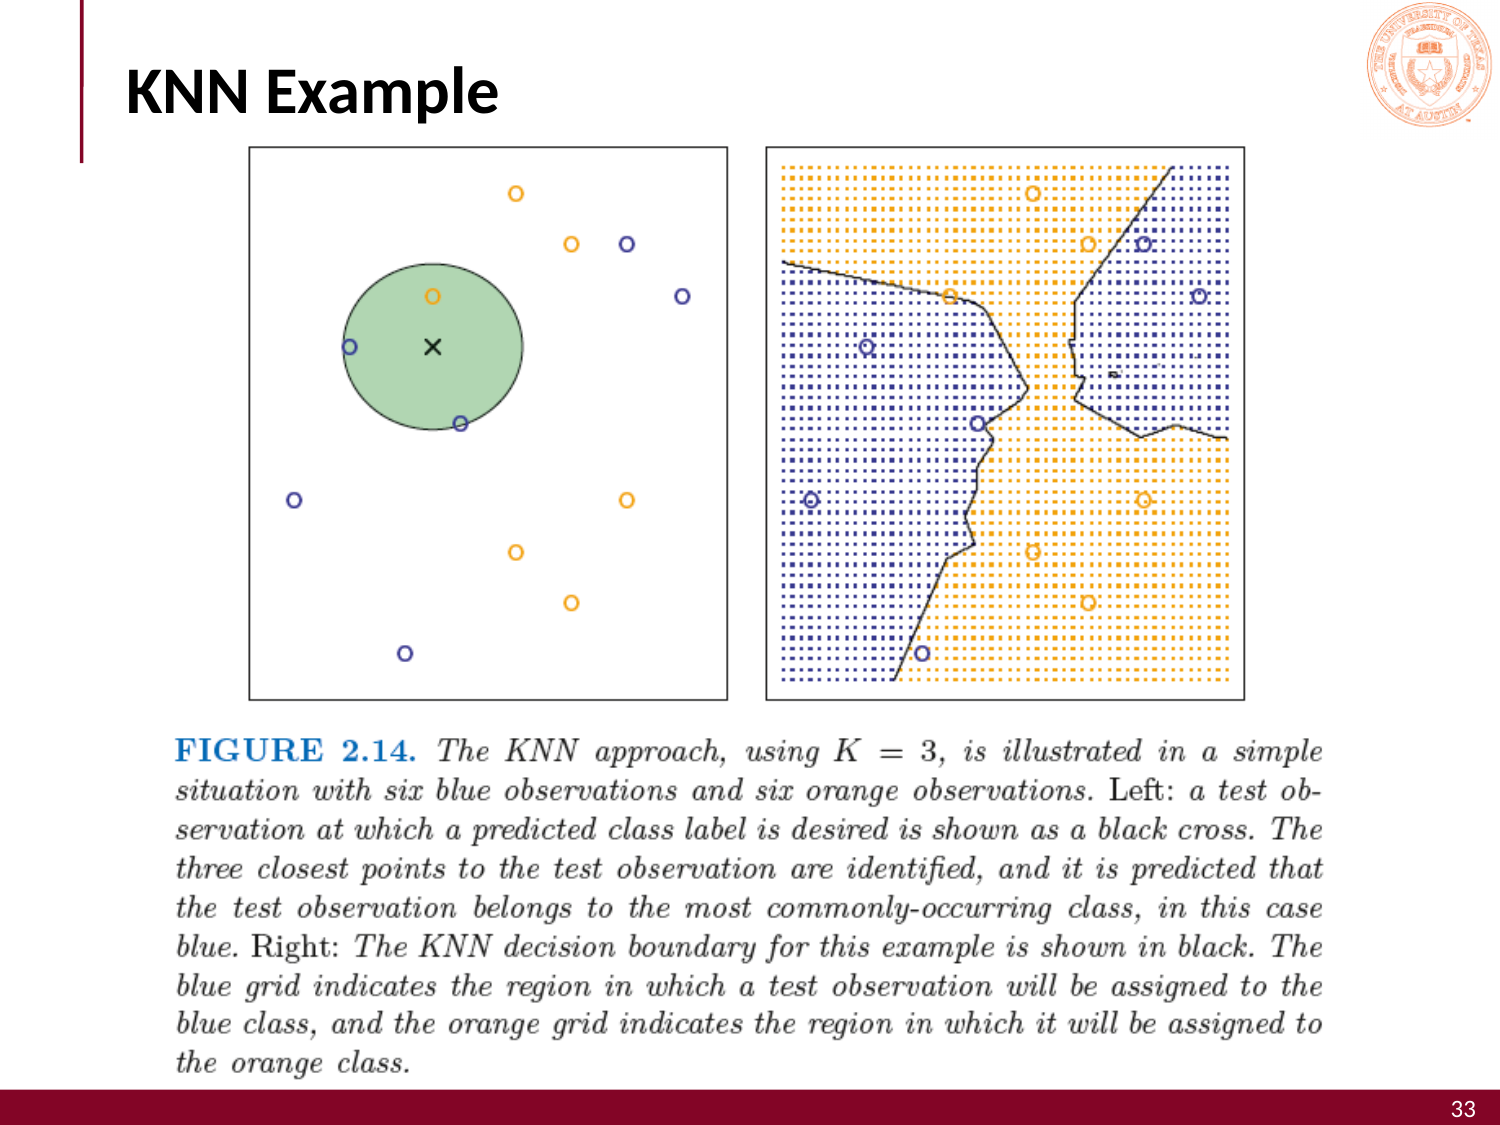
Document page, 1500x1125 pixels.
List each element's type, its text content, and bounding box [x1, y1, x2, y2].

title KNN Example [111, 45, 1373, 129]
slide_number 33 [1141, 1077, 1492, 1125]
picture [1360, 0, 1498, 140]
picture [163, 131, 1341, 1087]
